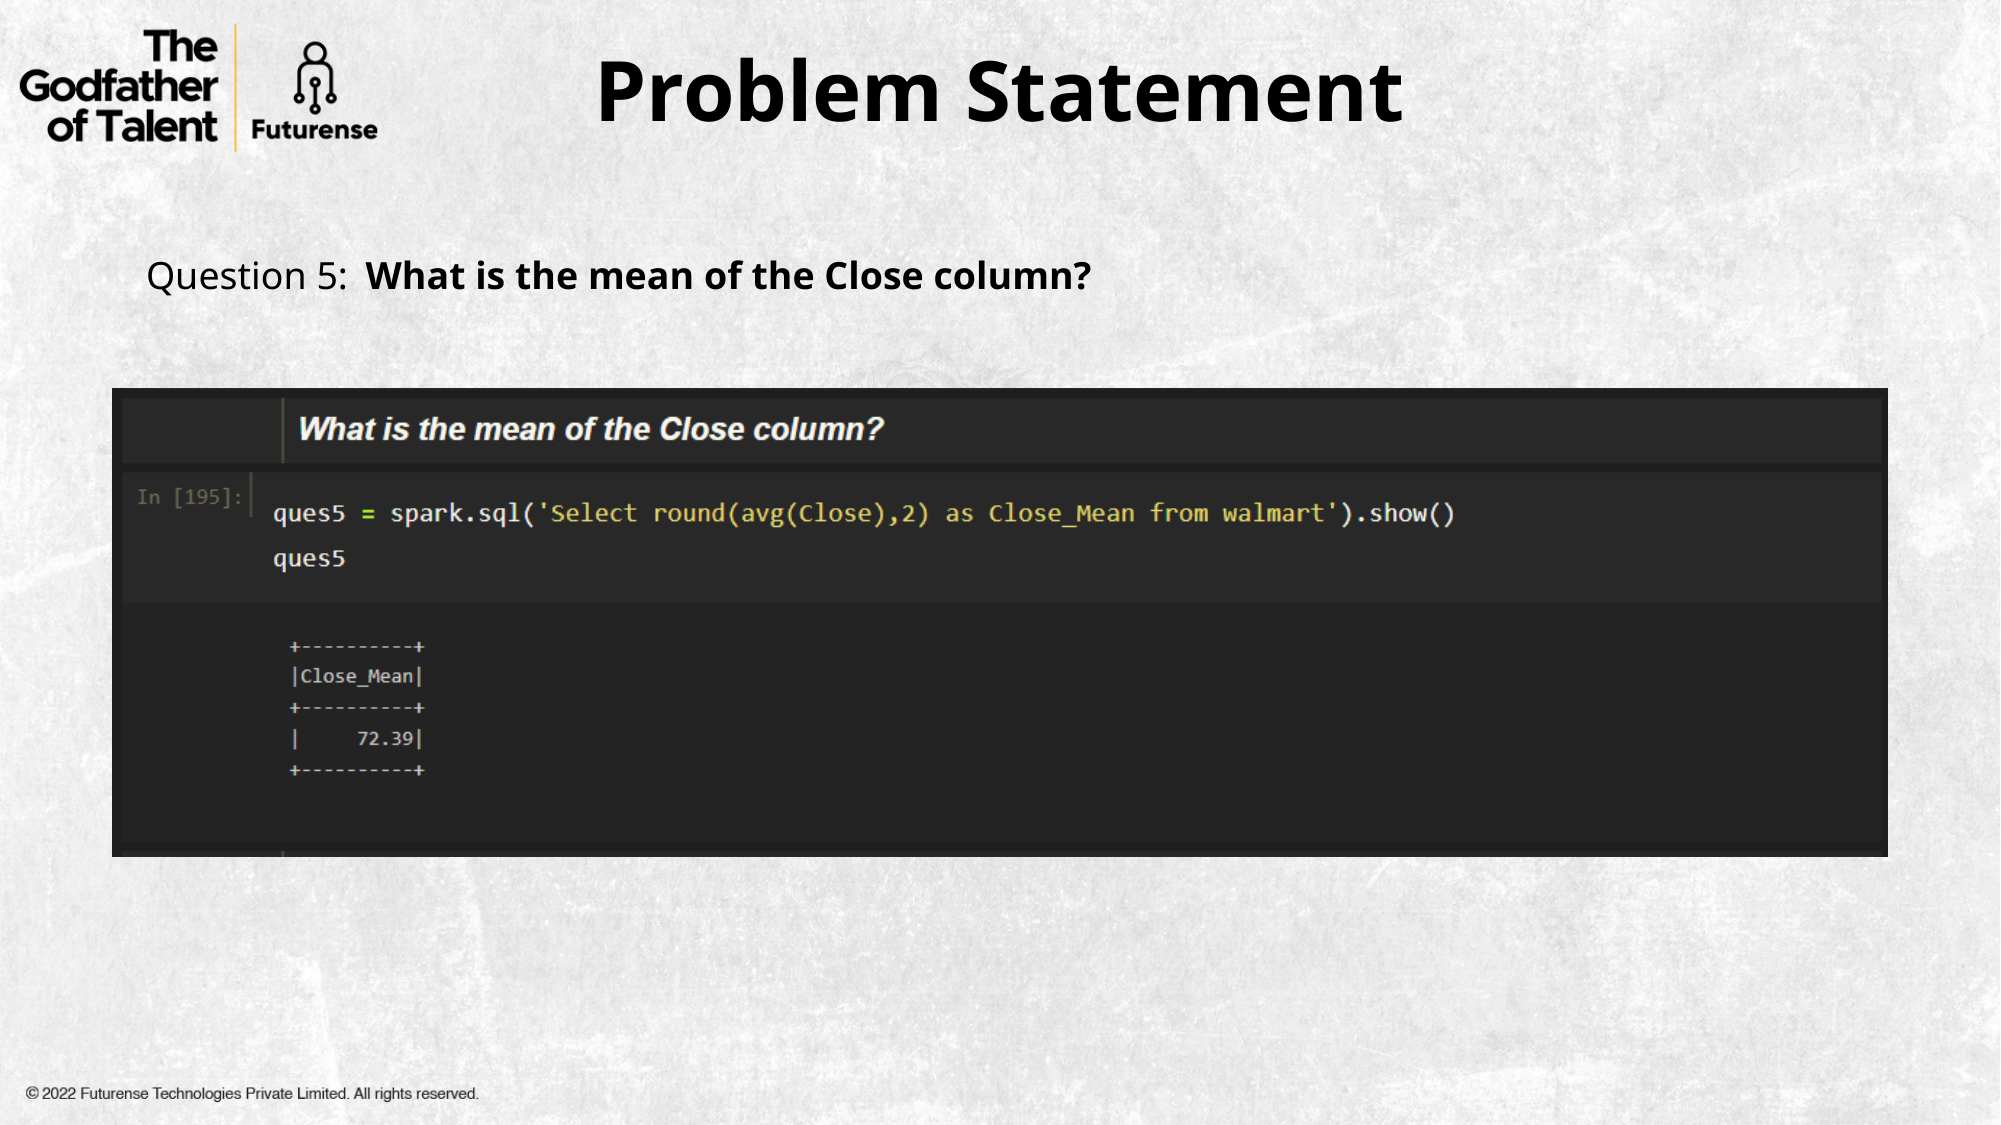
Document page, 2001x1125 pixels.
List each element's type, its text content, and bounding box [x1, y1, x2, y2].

picture [0, 0, 2001, 1125]
text_box Problem Statement [542, 23, 1458, 145]
text_box Question 5: What is the mean of the Close column? [131, 241, 1869, 305]
